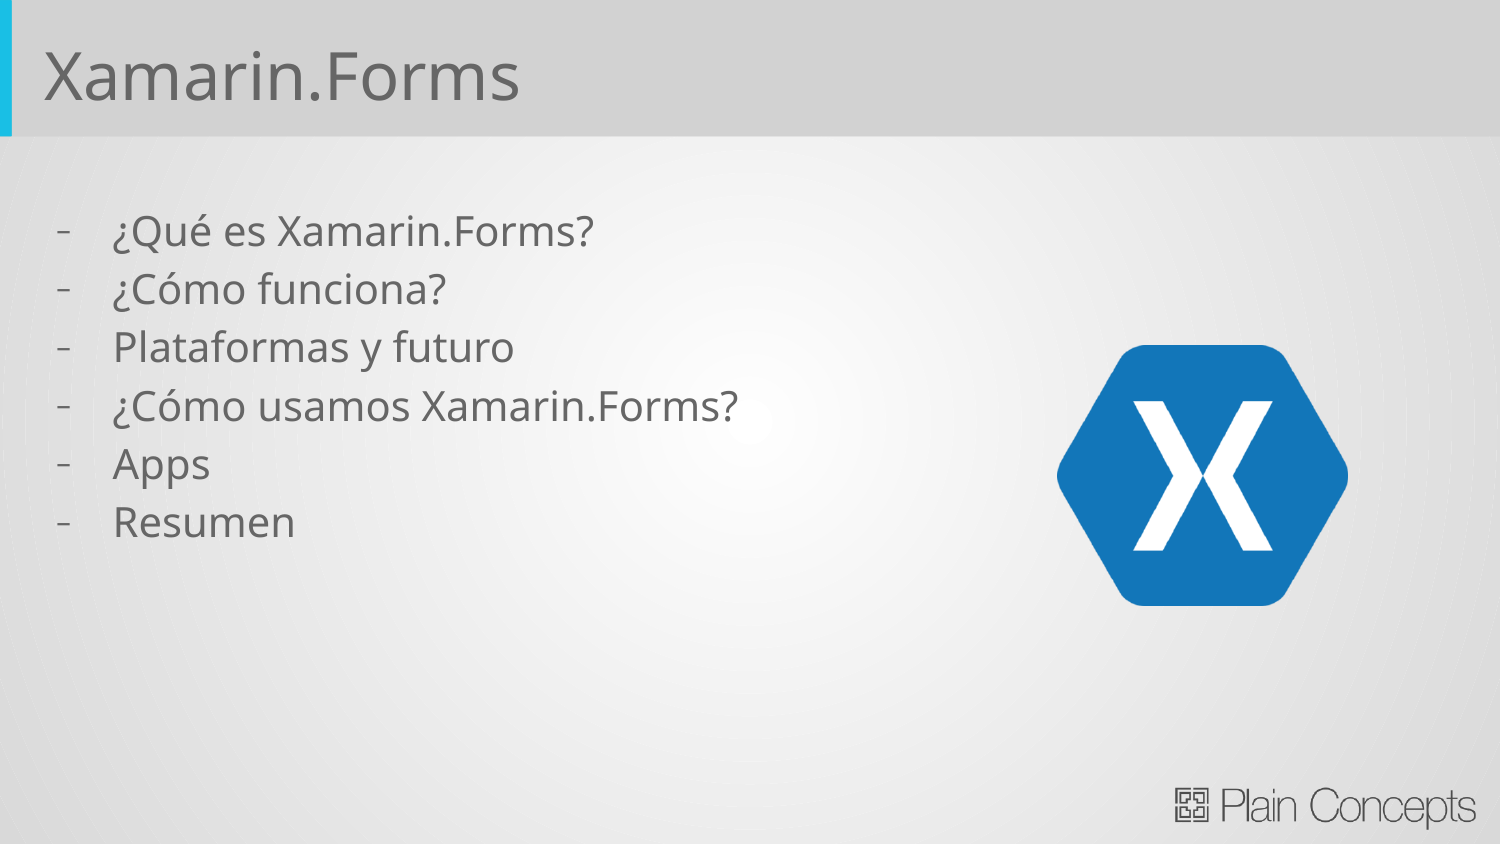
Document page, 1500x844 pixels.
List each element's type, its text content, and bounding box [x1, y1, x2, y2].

picture [1056, 345, 1348, 606]
list ¿Qué es Xamarin.Forms? ¿Cómo funciona? Plataformas y futuro ¿Cómo usamos Xamarin.Forms? Apps Resumen [41, 196, 1459, 754]
title Xamarin.Forms [29, 0, 1447, 148]
picture [1175, 787, 1476, 830]
